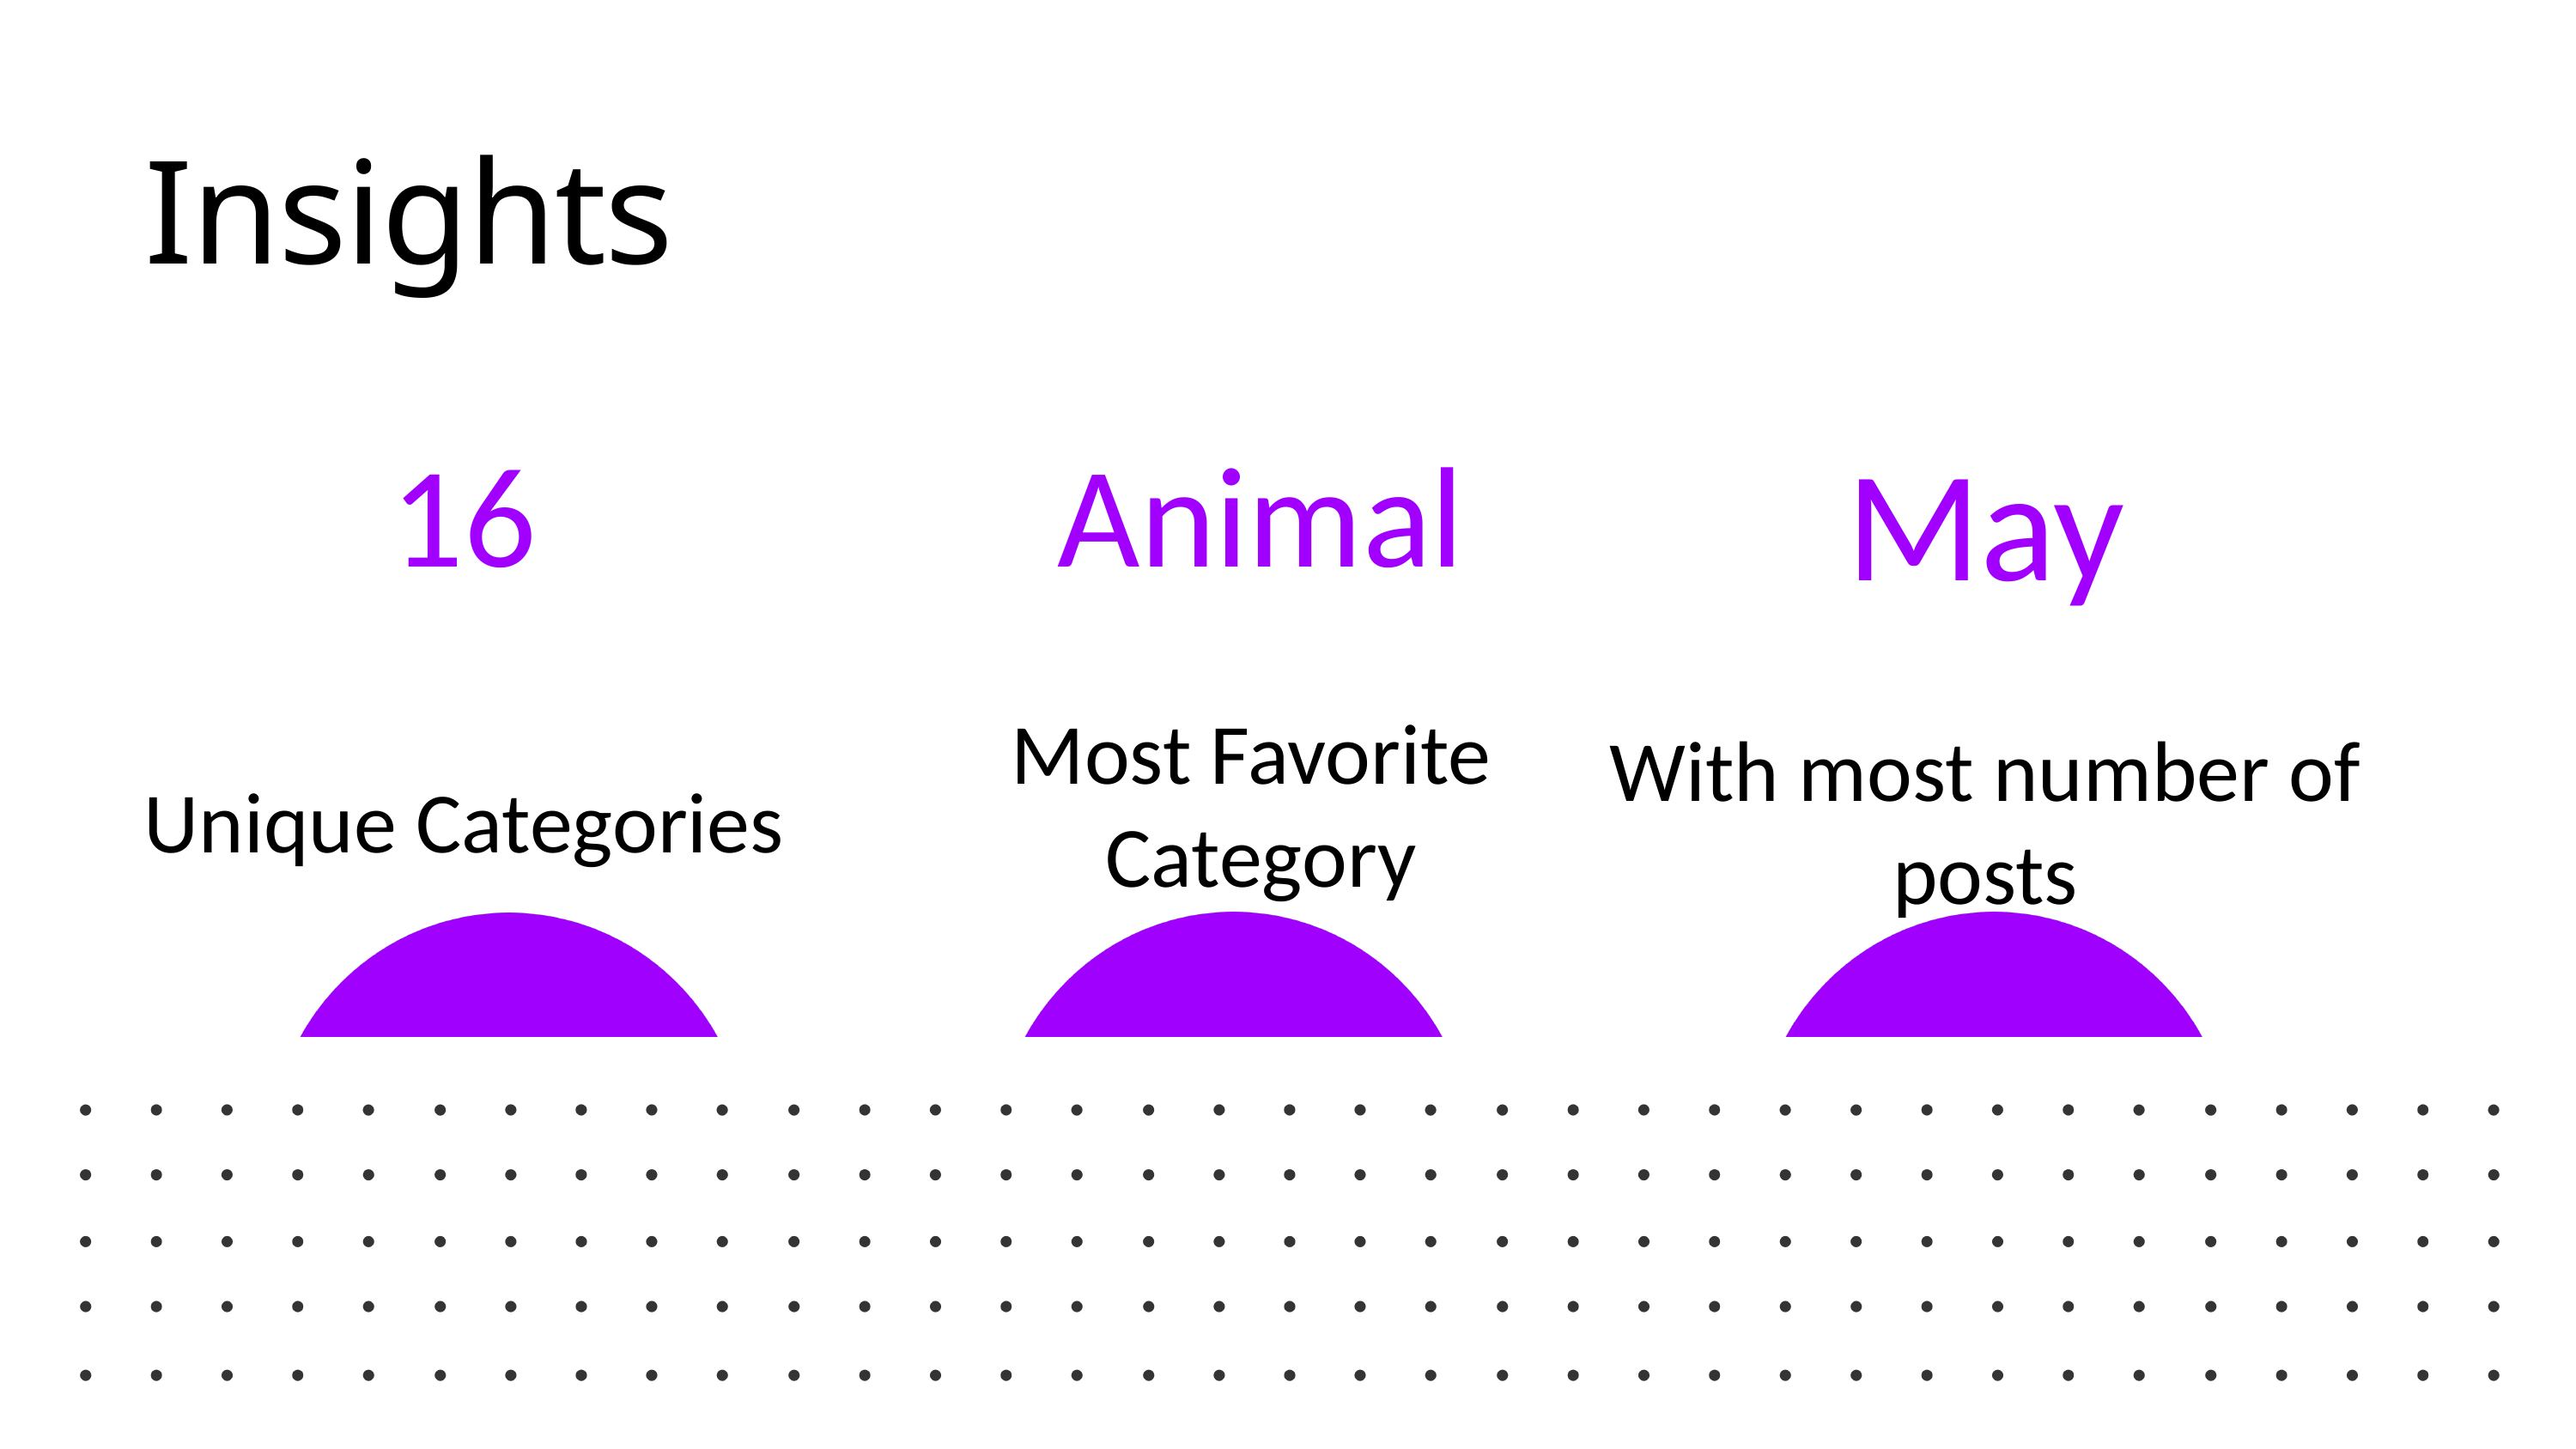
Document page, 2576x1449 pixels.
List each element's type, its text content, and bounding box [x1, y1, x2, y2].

picture [1024, 912, 1443, 1037]
picture [299, 912, 719, 1037]
text_box Insights [144, 121, 799, 294]
text_box Animal Most Favorite Category [826, 417, 1551, 911]
text_box 16 Unique Categories [101, 417, 826, 876]
picture [1784, 912, 2204, 1037]
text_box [72, 1099, 2504, 1385]
text_box May With most number of posts [1551, 417, 2421, 928]
